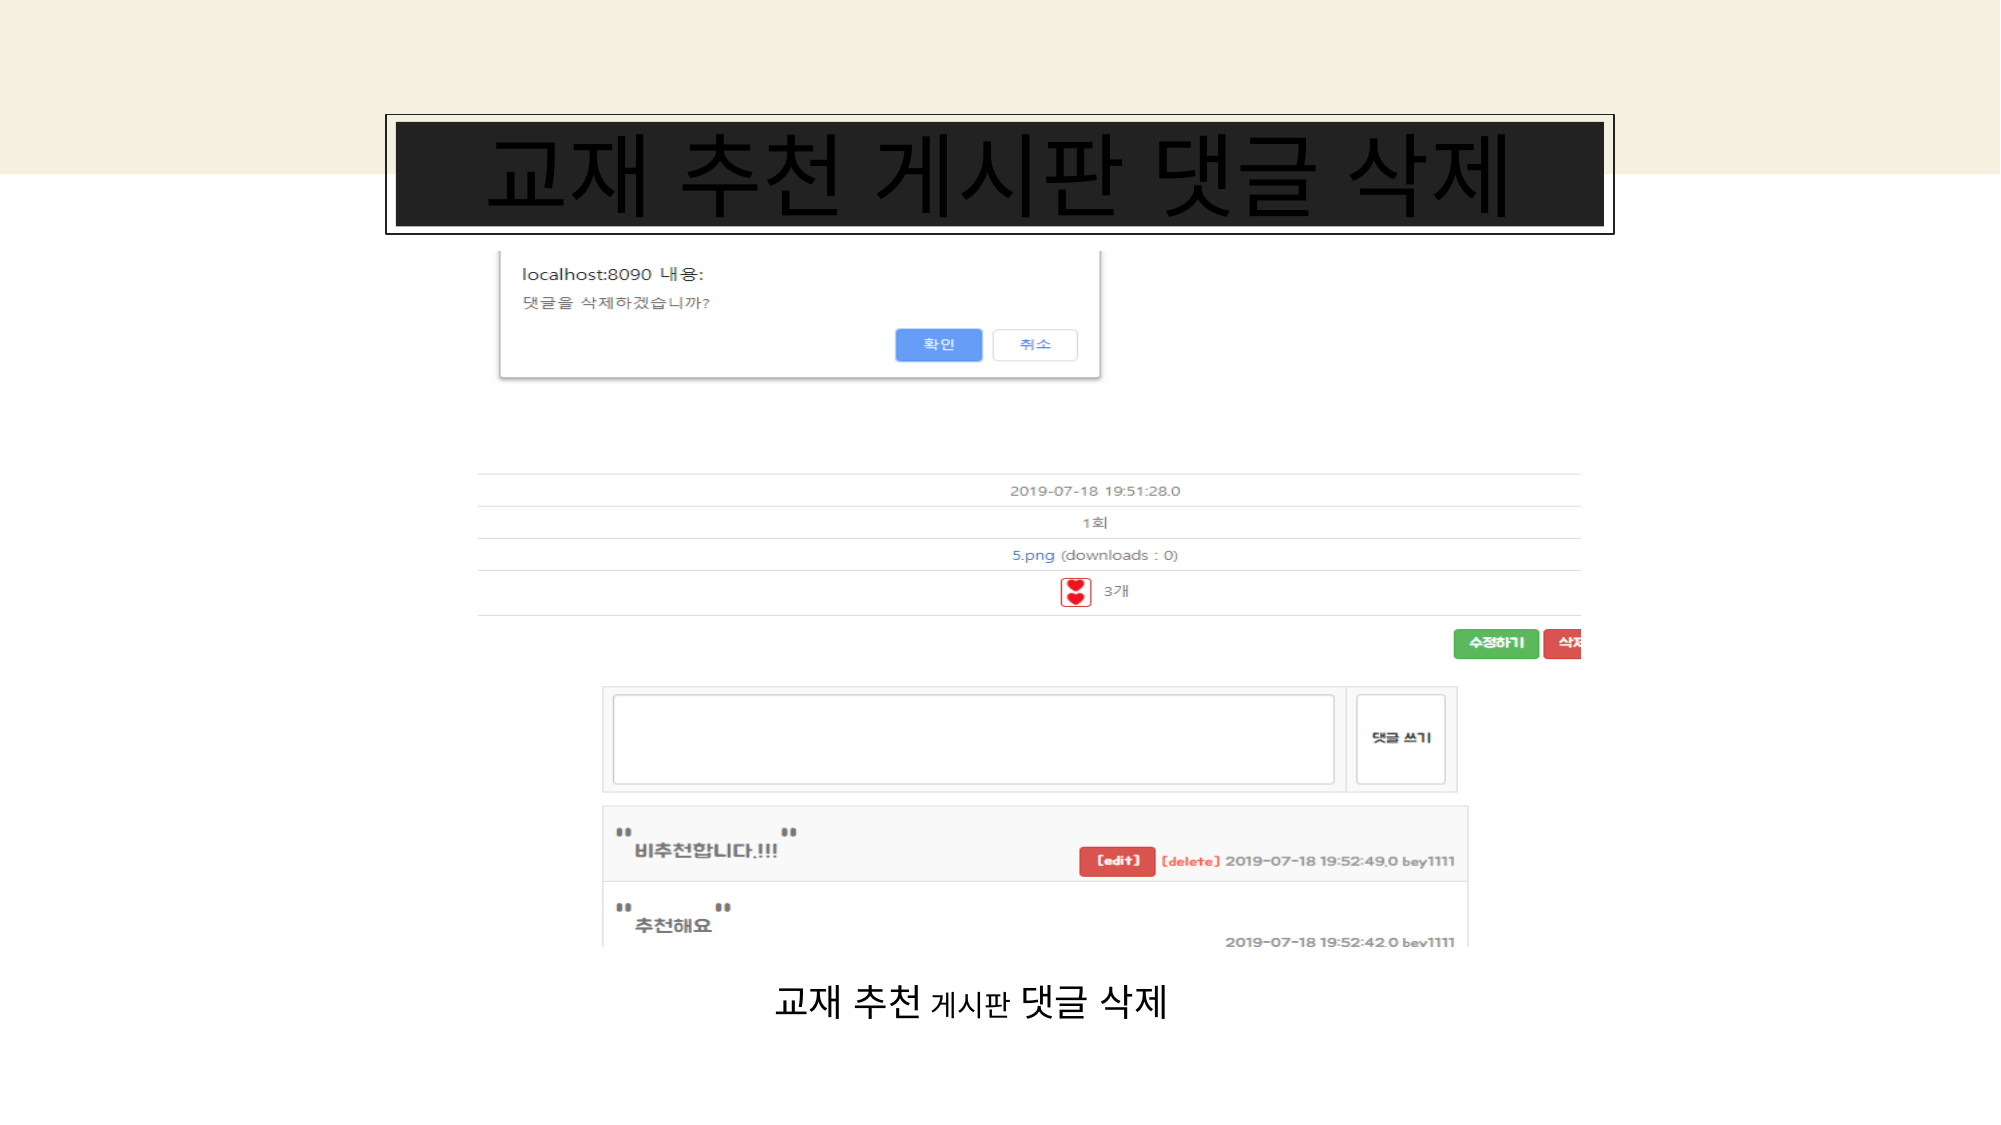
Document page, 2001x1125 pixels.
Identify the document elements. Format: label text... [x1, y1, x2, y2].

text_box 교재 추천 게시판 댓글 삭제 [219, 971, 1724, 1125]
picture [478, 251, 1581, 947]
title 교재 추천 게시판 댓글 삭제 [395, 121, 1604, 227]
